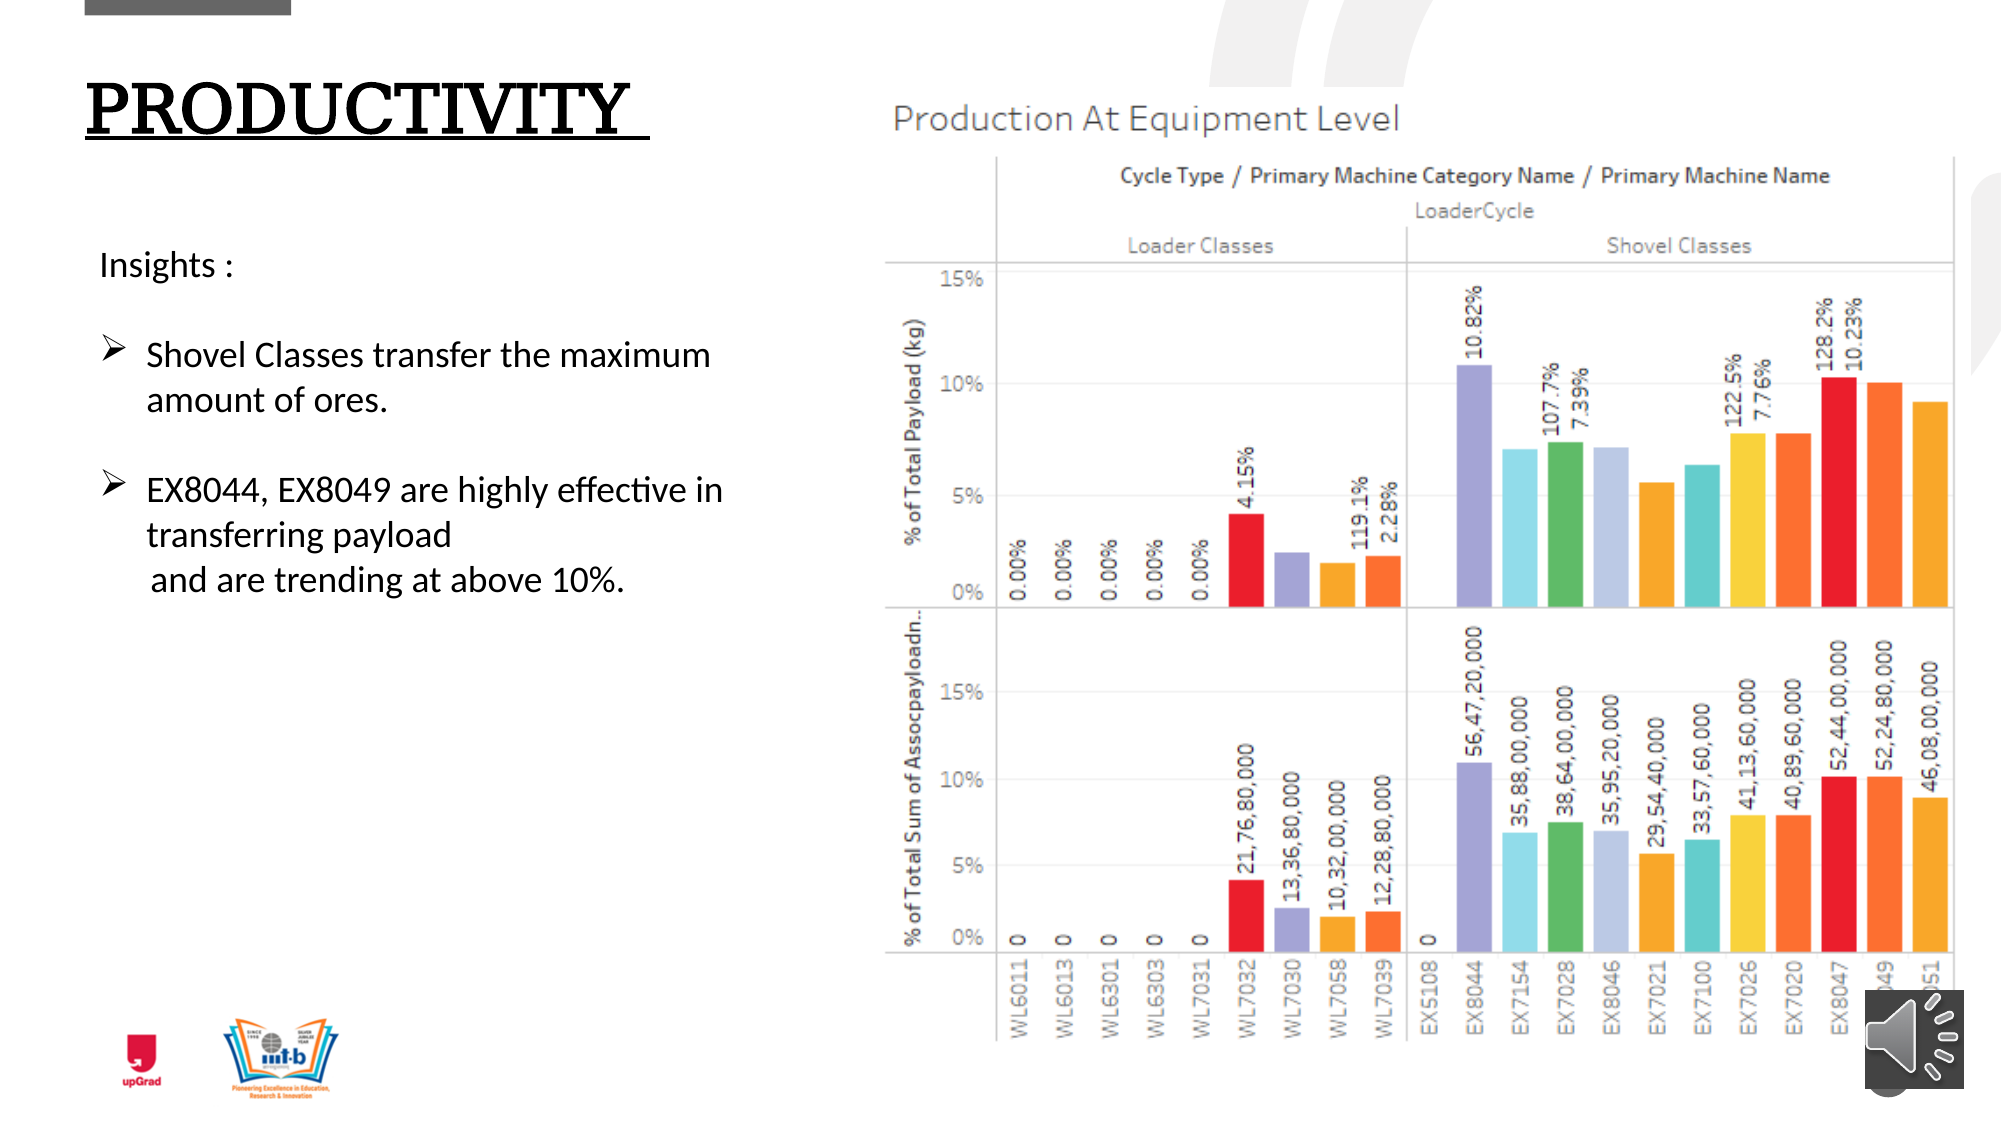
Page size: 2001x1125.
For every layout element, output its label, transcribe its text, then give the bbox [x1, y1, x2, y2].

title Productivity [84, 40, 1914, 147]
picture [71, 1006, 349, 1112]
picture [868, 87, 1971, 1090]
text_box Insights : Shovel Classes transfer the maximum amount of ores. EX8044, EX8049 are highly effective in transferring payload and are trending at above 10%. [84, 232, 748, 698]
